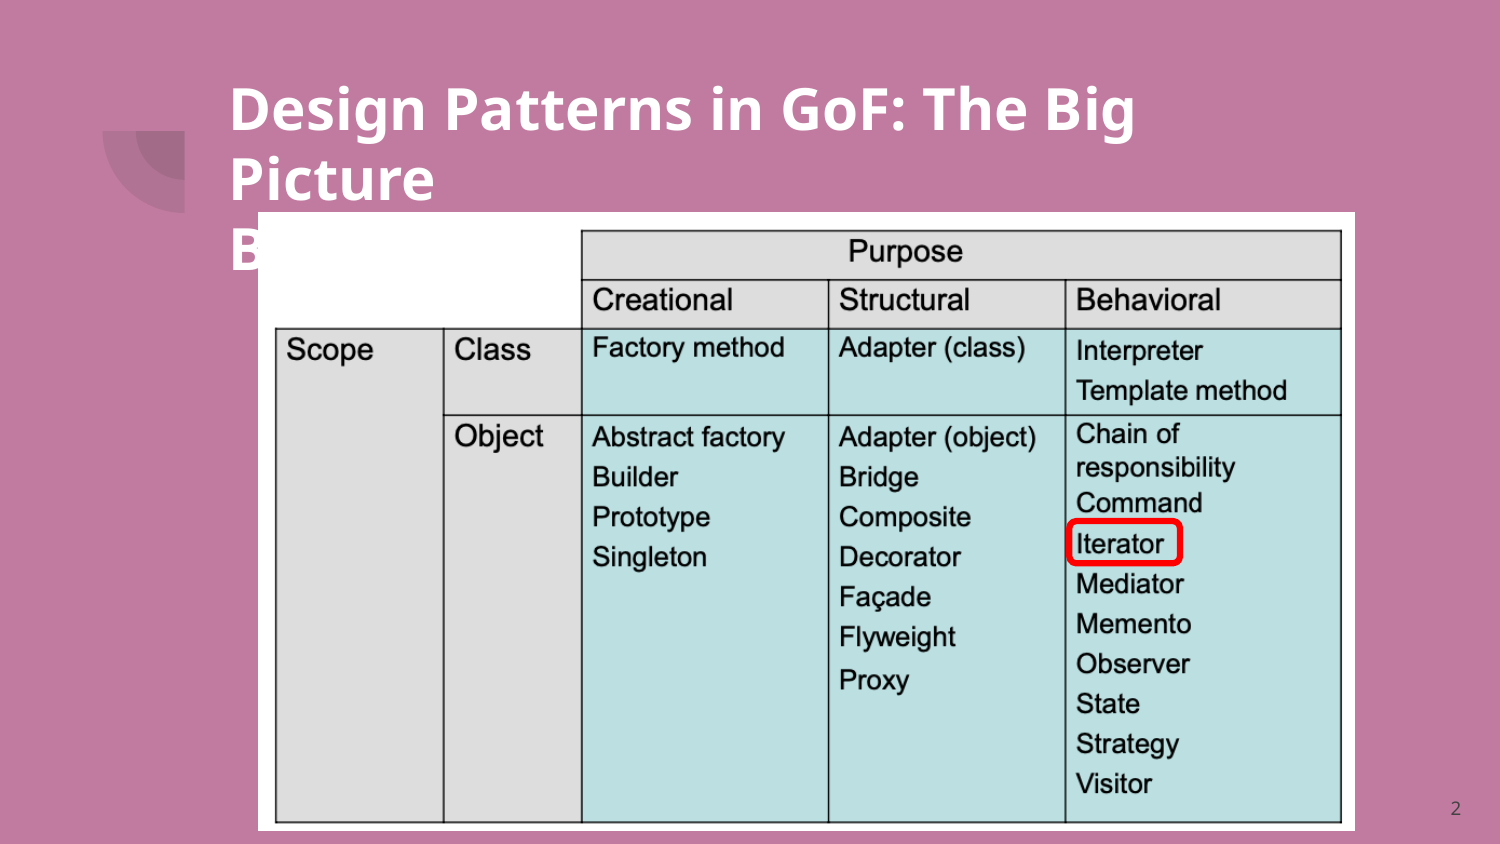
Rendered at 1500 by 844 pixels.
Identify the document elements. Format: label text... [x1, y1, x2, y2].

picture [258, 212, 1355, 831]
slide_number 2 [1386, 777, 1477, 842]
title Design Patterns in GoF: The Big Picture Behavioral [213, 56, 1368, 221]
